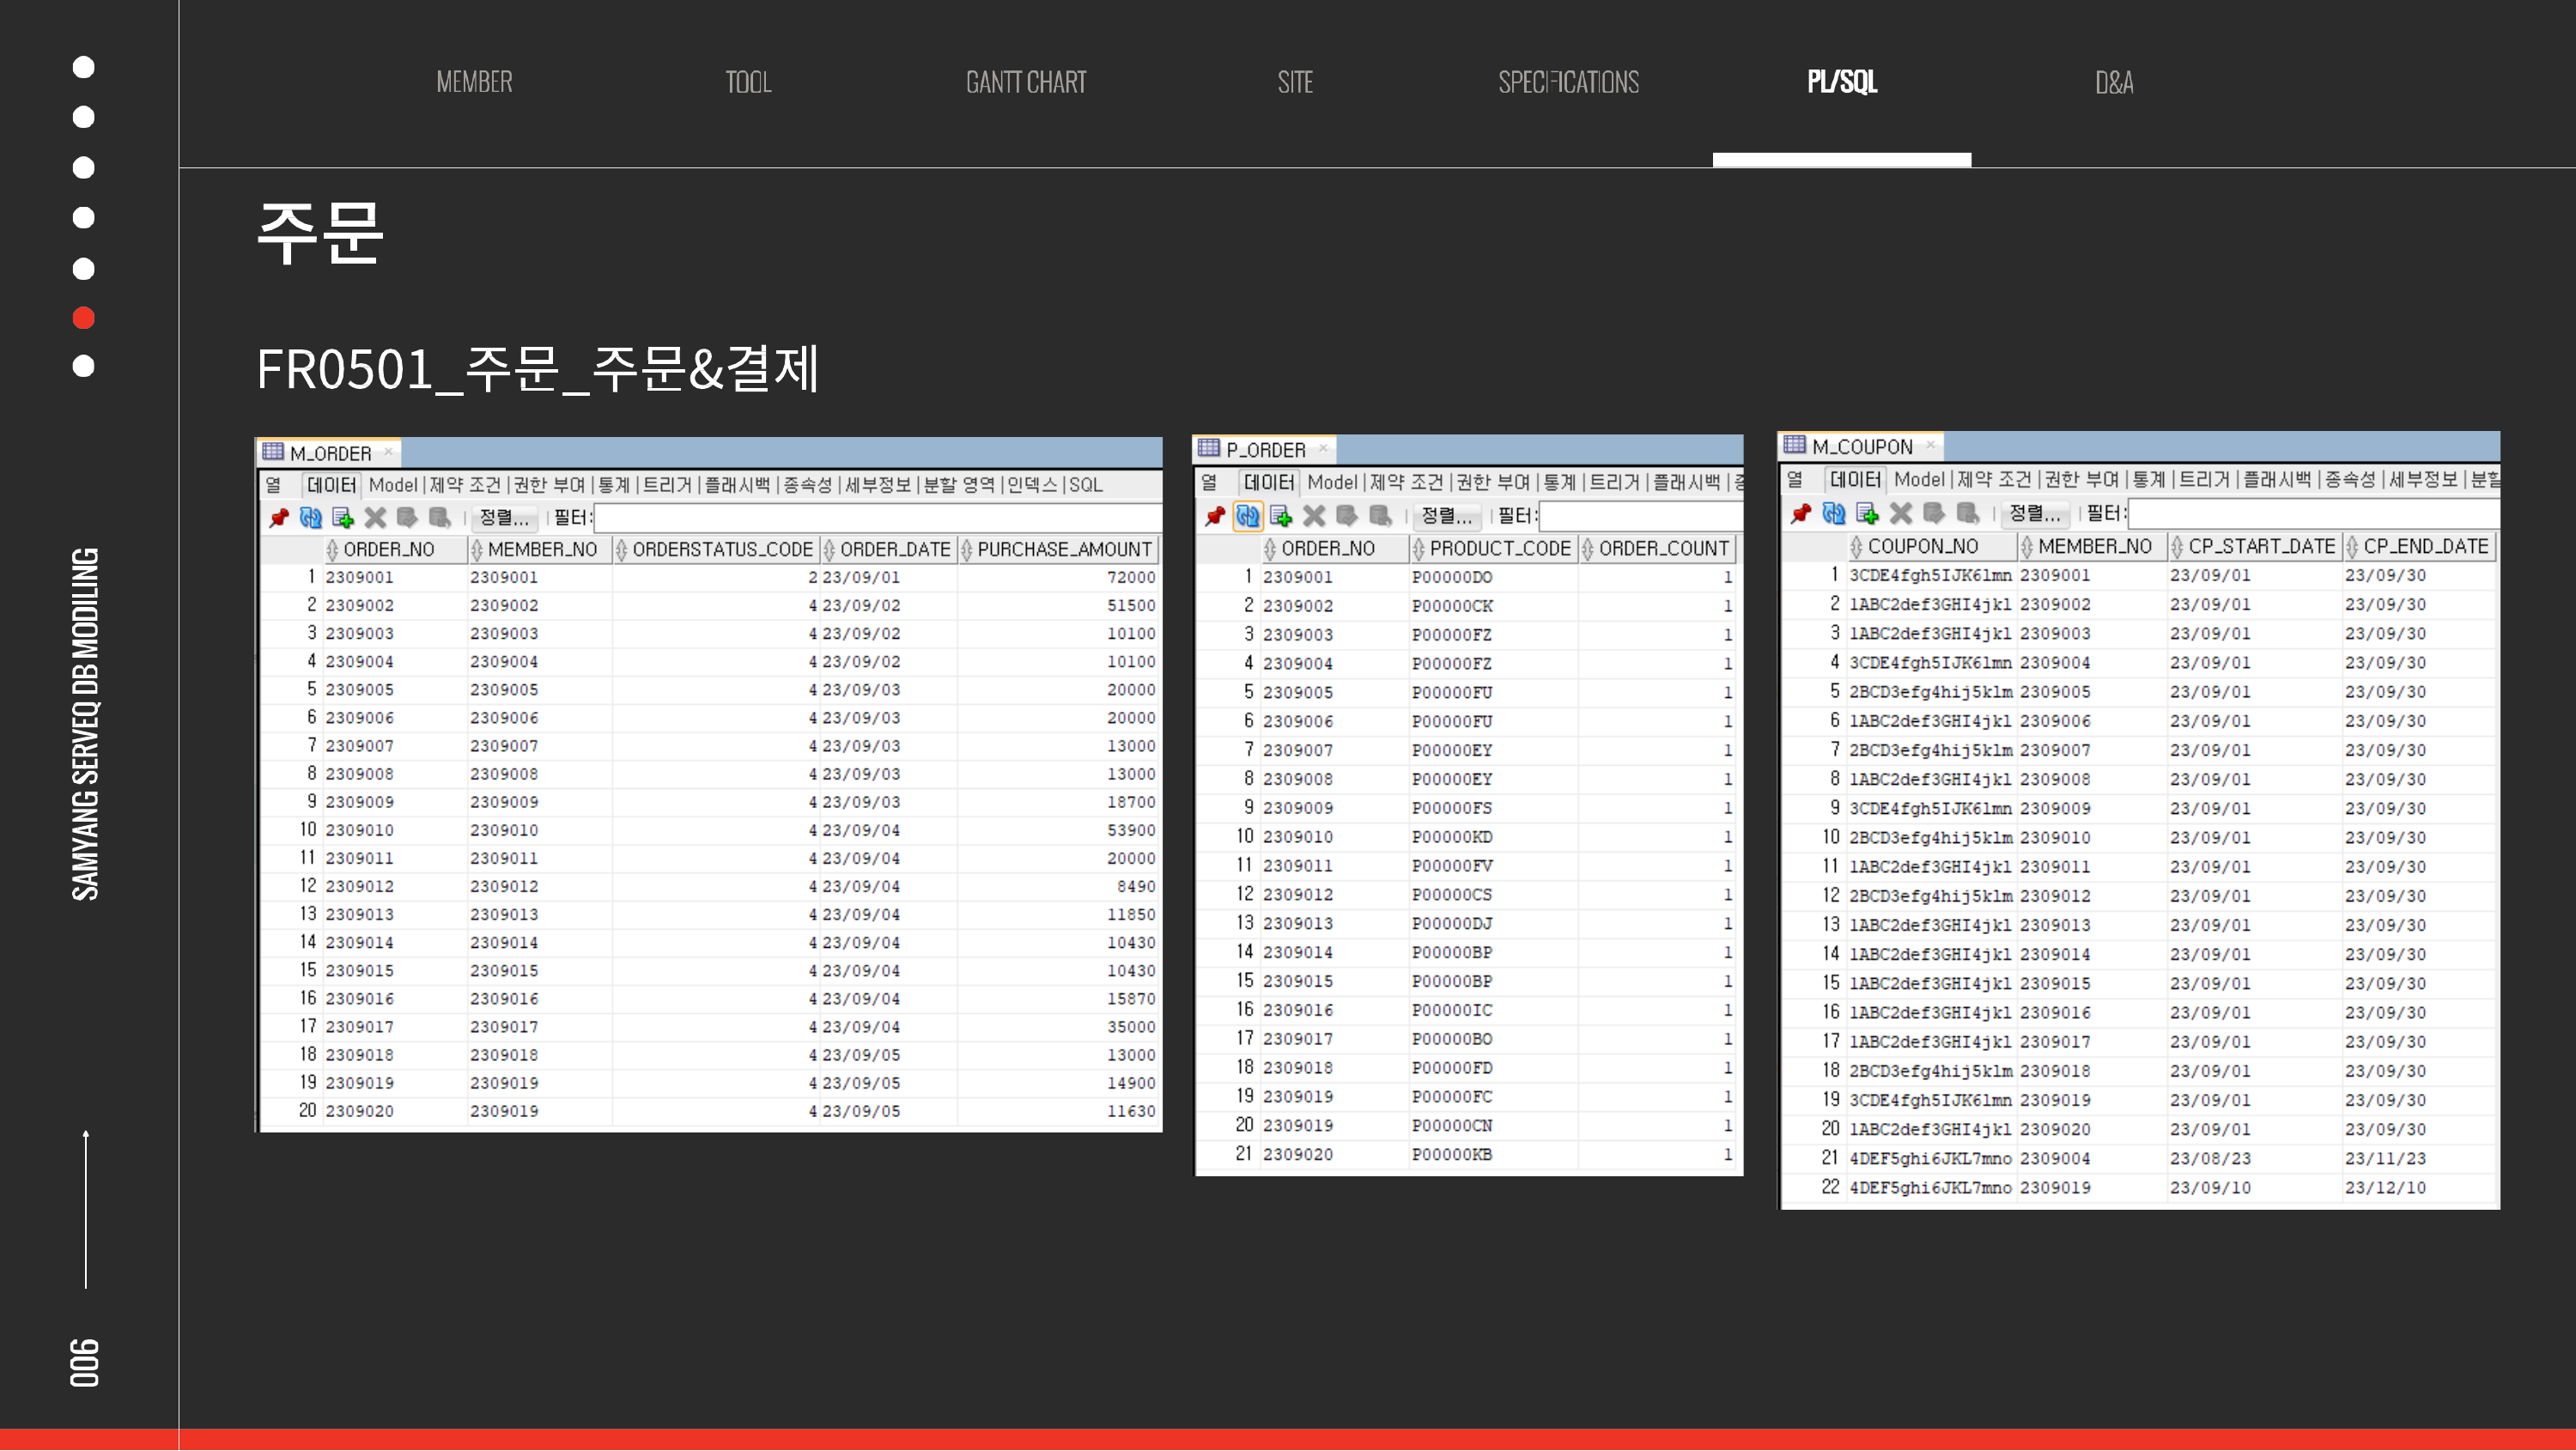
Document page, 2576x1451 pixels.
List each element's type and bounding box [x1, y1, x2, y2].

text_box [72, 156, 94, 179]
text_box [72, 681, 98, 695]
text_box [469, 348, 507, 368]
text_box [72, 823, 98, 838]
text_box [72, 758, 98, 769]
text_box [319, 349, 344, 390]
text_box [1499, 70, 1548, 93]
text_box [72, 207, 94, 228]
text_box [1602, 70, 1613, 93]
text_box [438, 70, 451, 93]
text_box [72, 665, 98, 678]
text_box [520, 377, 526, 388]
text_box [727, 344, 767, 370]
text_box [466, 371, 510, 392]
text_box [811, 344, 817, 392]
text_box [1191, 434, 1744, 1176]
text_box [1028, 70, 1087, 93]
text_box [453, 70, 477, 93]
text_box [596, 348, 635, 368]
text_box [72, 809, 98, 822]
text_box [368, 209, 375, 221]
text_box [1551, 70, 1558, 93]
text_box [775, 350, 800, 383]
text_box [72, 307, 94, 329]
text_box [72, 587, 98, 598]
text_box [1616, 70, 1639, 93]
text_box [72, 640, 98, 658]
text_box [0, 0, 2576, 1450]
text_box [2097, 70, 2134, 94]
text_box [1808, 70, 1878, 96]
text_box [254, 437, 1163, 1132]
text_box [72, 743, 98, 757]
text_box [72, 837, 98, 871]
text_box [72, 56, 94, 78]
text_box [794, 345, 806, 390]
text_box [72, 717, 98, 744]
text_box [72, 622, 98, 638]
text_box [72, 106, 94, 128]
text_box [331, 209, 339, 221]
text_box [726, 70, 762, 93]
text_box [647, 377, 653, 388]
text_box [410, 349, 432, 389]
text_box [72, 701, 101, 716]
text_box [675, 350, 680, 361]
text_box [72, 871, 98, 887]
text_box [661, 372, 666, 383]
text_box [967, 70, 1023, 93]
text_box [735, 371, 768, 392]
text_box [535, 372, 540, 383]
text_box [1279, 70, 1313, 93]
text_box [72, 355, 94, 377]
text_box [378, 349, 403, 390]
text_box [72, 566, 98, 580]
text_box [690, 349, 724, 390]
text_box [549, 350, 553, 361]
text_box [520, 350, 526, 361]
text_box [72, 607, 98, 621]
text_box [289, 349, 316, 389]
text_box [72, 887, 98, 901]
text_box [72, 258, 94, 280]
text_box [763, 70, 772, 93]
text_box [72, 792, 98, 806]
text_box [72, 549, 98, 564]
text_box [70, 1357, 99, 1387]
text_box [479, 70, 512, 93]
text_box [83, 1131, 88, 1290]
text_box [593, 371, 637, 392]
text_box [70, 1339, 99, 1354]
text_box [258, 236, 317, 265]
text_box [1564, 70, 1601, 93]
text_box [647, 350, 653, 361]
text_box [72, 770, 98, 785]
text_box [1777, 431, 2501, 1210]
text_box [348, 349, 374, 390]
text_box [261, 203, 314, 232]
